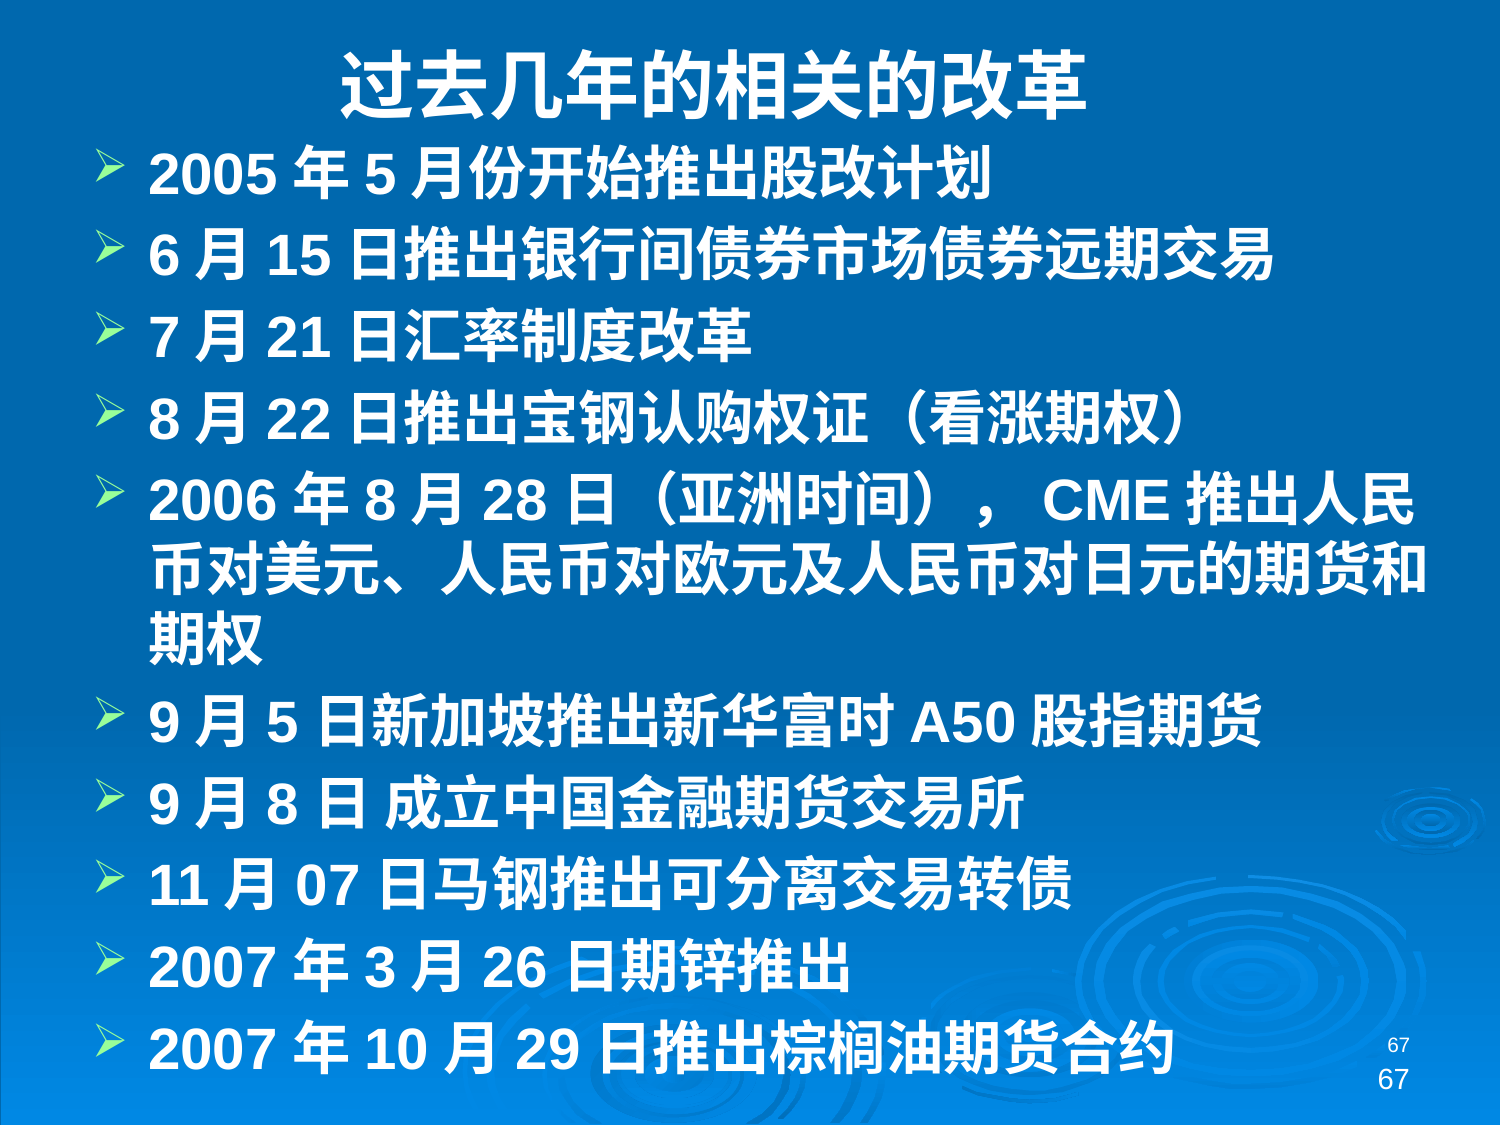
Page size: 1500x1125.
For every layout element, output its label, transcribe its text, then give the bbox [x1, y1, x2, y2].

text_box 过去几年的相关的改革 [324, 31, 1140, 137]
list 2005年5月份开始推出股改计划 6月15日推出银行间债券市场债券远期交易 7月21日汇率制度改革 8月22日推出宝钢认购权证（看涨期权） 2006年8月28日（亚洲时间），CME推出人民币对美元、人民币对欧元及人民币对日元的期货和期权 9月5日新加坡推出新华富时A50股指期货 9月8日 成立中国金融期货交易所 11月07日马钢推出可分离交易转债 2007年3月26日期锌推出 2007年10月29日推出棕榈油期货合约 [76, 128, 1448, 1100]
